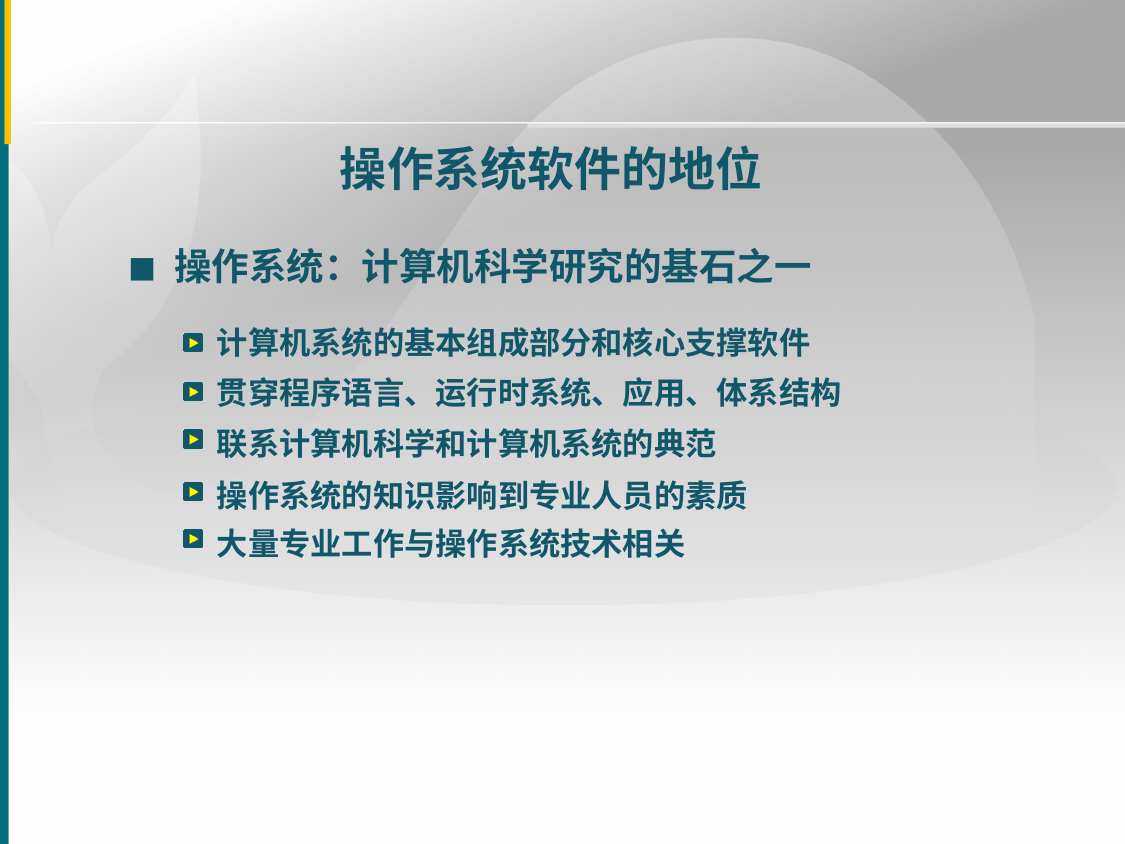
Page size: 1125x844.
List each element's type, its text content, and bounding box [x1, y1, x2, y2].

text_box 大量专业工作与操作系统技术相关 [202, 516, 953, 569]
text_box ■ 操作系统：计算机科学研究的基石之一 [114, 235, 1064, 296]
text_box 贯穿程序语言、运行时系统、应用、体系结构 [202, 365, 1125, 416]
picture [0, 0, 1125, 844]
text_box 计算机系统的基本组成部分和核心支撑软件 [202, 316, 1125, 365]
text_box 联系计算机科学和计算机系统的典范 [202, 416, 1125, 469]
text_box 操作系统软件的地位 [325, 131, 1064, 203]
text_box 操作系统的知识影响到专业人员的素质 [202, 469, 953, 516]
